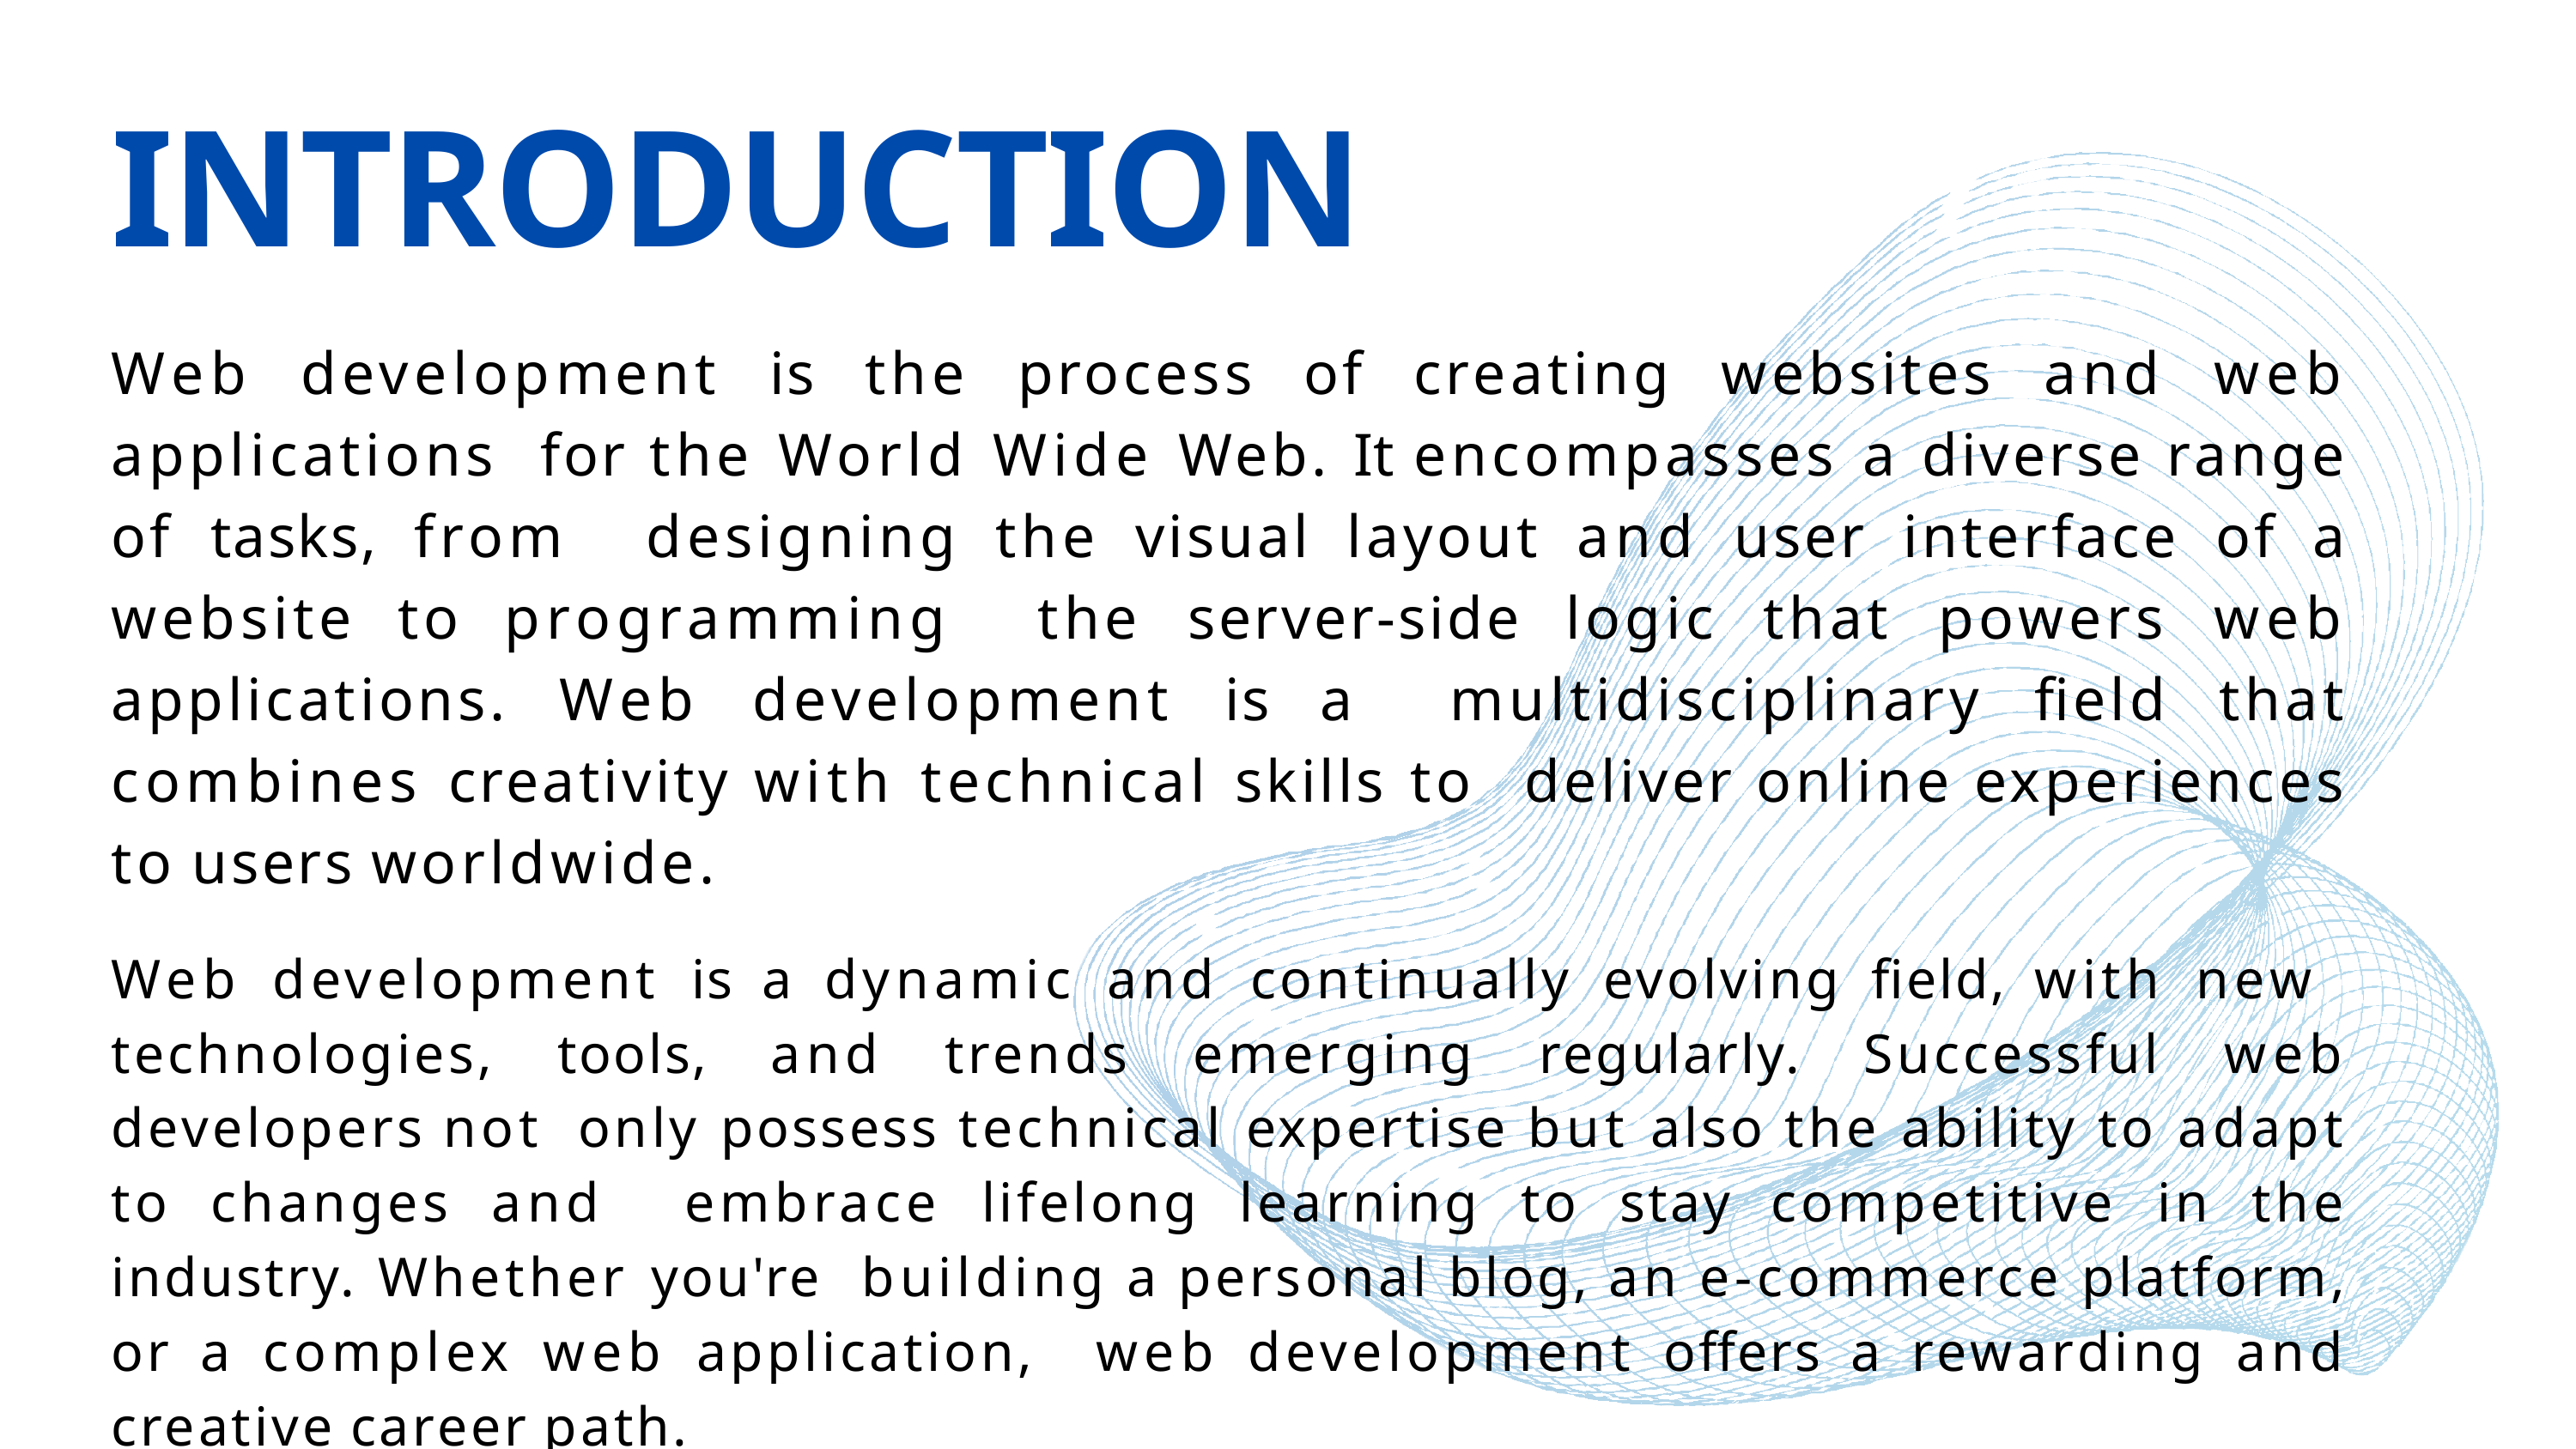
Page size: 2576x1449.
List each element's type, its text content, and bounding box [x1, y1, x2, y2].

picture [1073, 152, 2499, 1407]
title INTRODUCTION [109, 83, 1399, 322]
text_box Web development is the process of creating websites and web applications for the World Wide Web. It encompasses a diverse range of tasks, from designing the visual layout and user interface of a website to programming the server-side logic that powers web applications. Web development is a multidisciplinary field that combines creativity with technical skills to deliver online experiences to users worldwide. Web development is a dynamic and continually evolving field, with new technologies, tools, and trends emerging regularly. Successful web developers not only possess technical expertise but also the ability to adapt to changes and embrace lifelong learning to stay competitive in the industry. Whether you're building a personal blog, an e-commerce platform, or a complex web application, web development offers a rewarding and creative career path. [109, 322, 2350, 1449]
